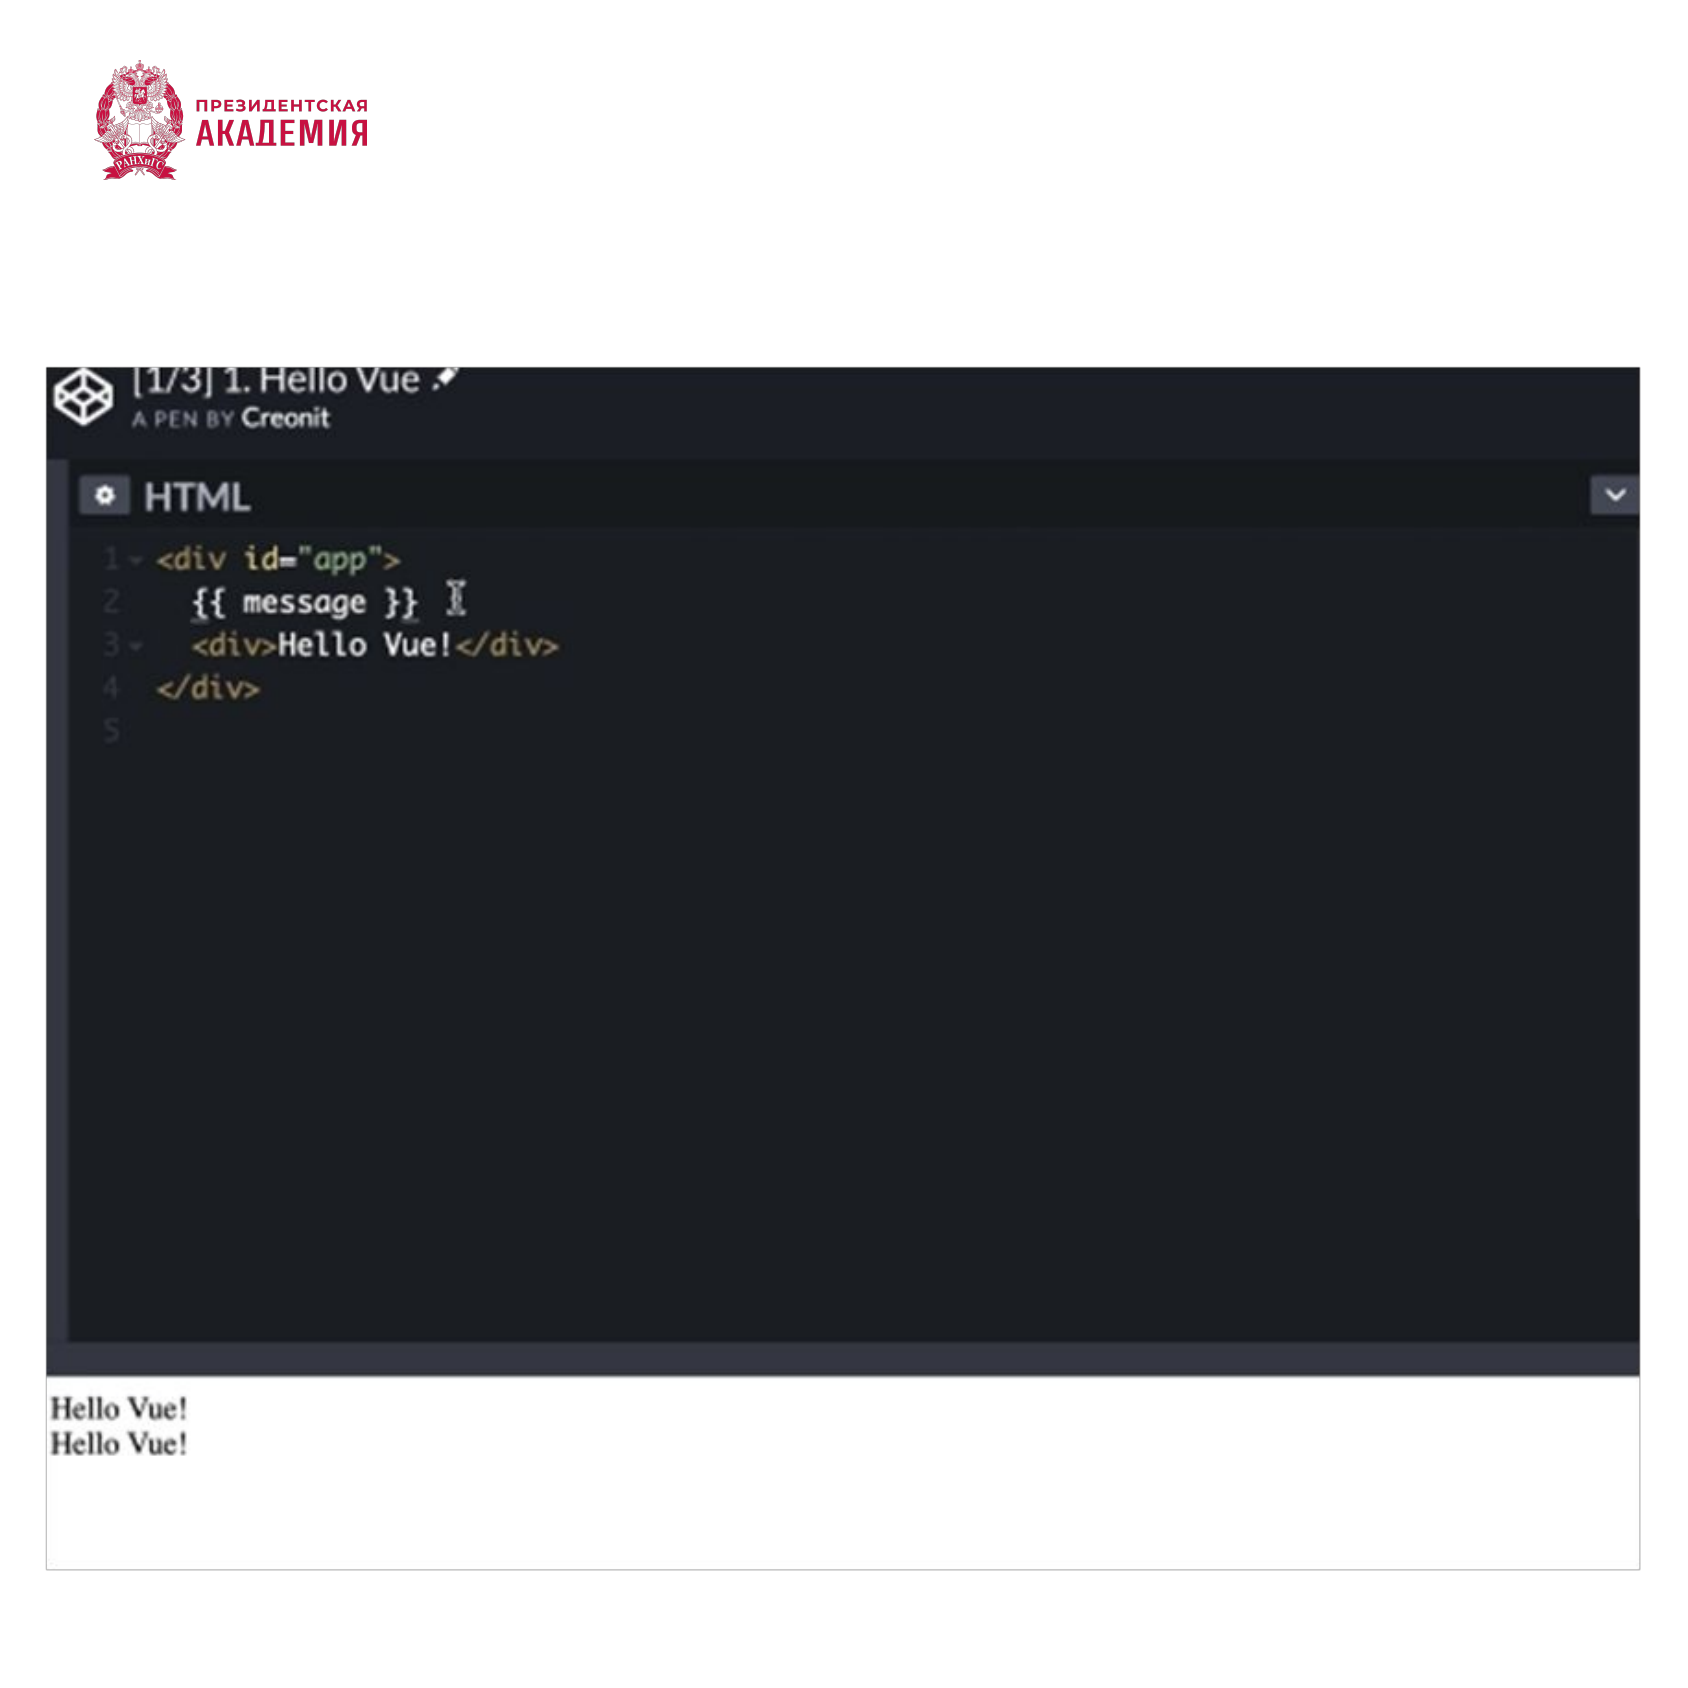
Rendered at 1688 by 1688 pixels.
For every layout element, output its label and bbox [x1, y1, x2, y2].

picture [94, 60, 367, 180]
picture [43, 364, 1645, 1575]
